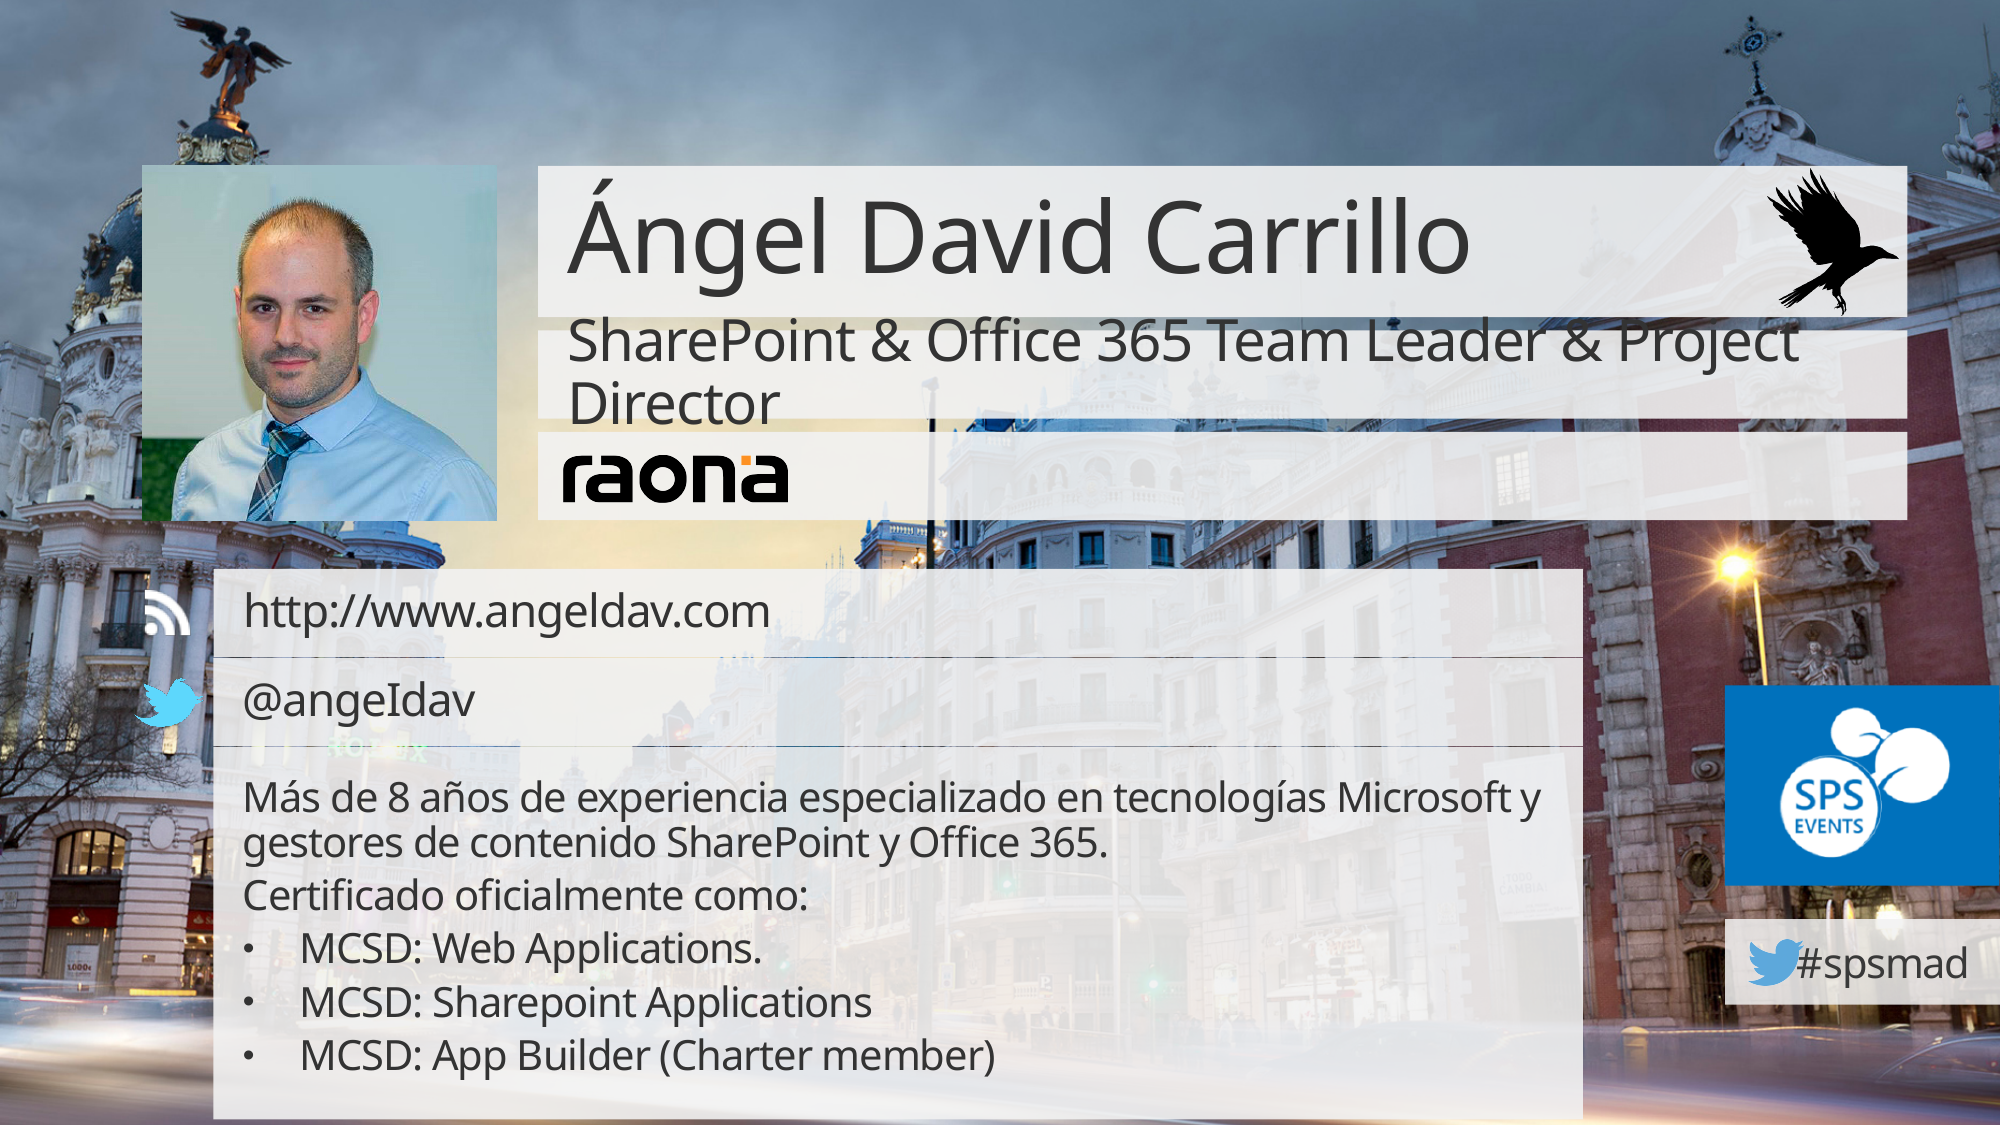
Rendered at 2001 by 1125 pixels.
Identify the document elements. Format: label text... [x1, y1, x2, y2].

list Más de 8 años de experiencia especializado en tecnologías Microsoft y gestores de contenido SharePoint y Office 365. Certificado oficialmente como: MCSD: Web Applications. MCSD: Sharepoint Applications MCSD: App Builder (Charter member) [213, 746, 1583, 1120]
list [538, 431, 1908, 521]
list http://www.angeldav.com [213, 568, 1583, 657]
picture [0, 0, 2000, 1125]
list SharePoint & Office 365 Team Leader & Project Director [538, 330, 1908, 419]
list @angeIdav [213, 657, 1583, 746]
list Ángel David Carrillo [538, 165, 1908, 318]
picture [1762, 699, 1966, 861]
picture [1747, 939, 1805, 986]
